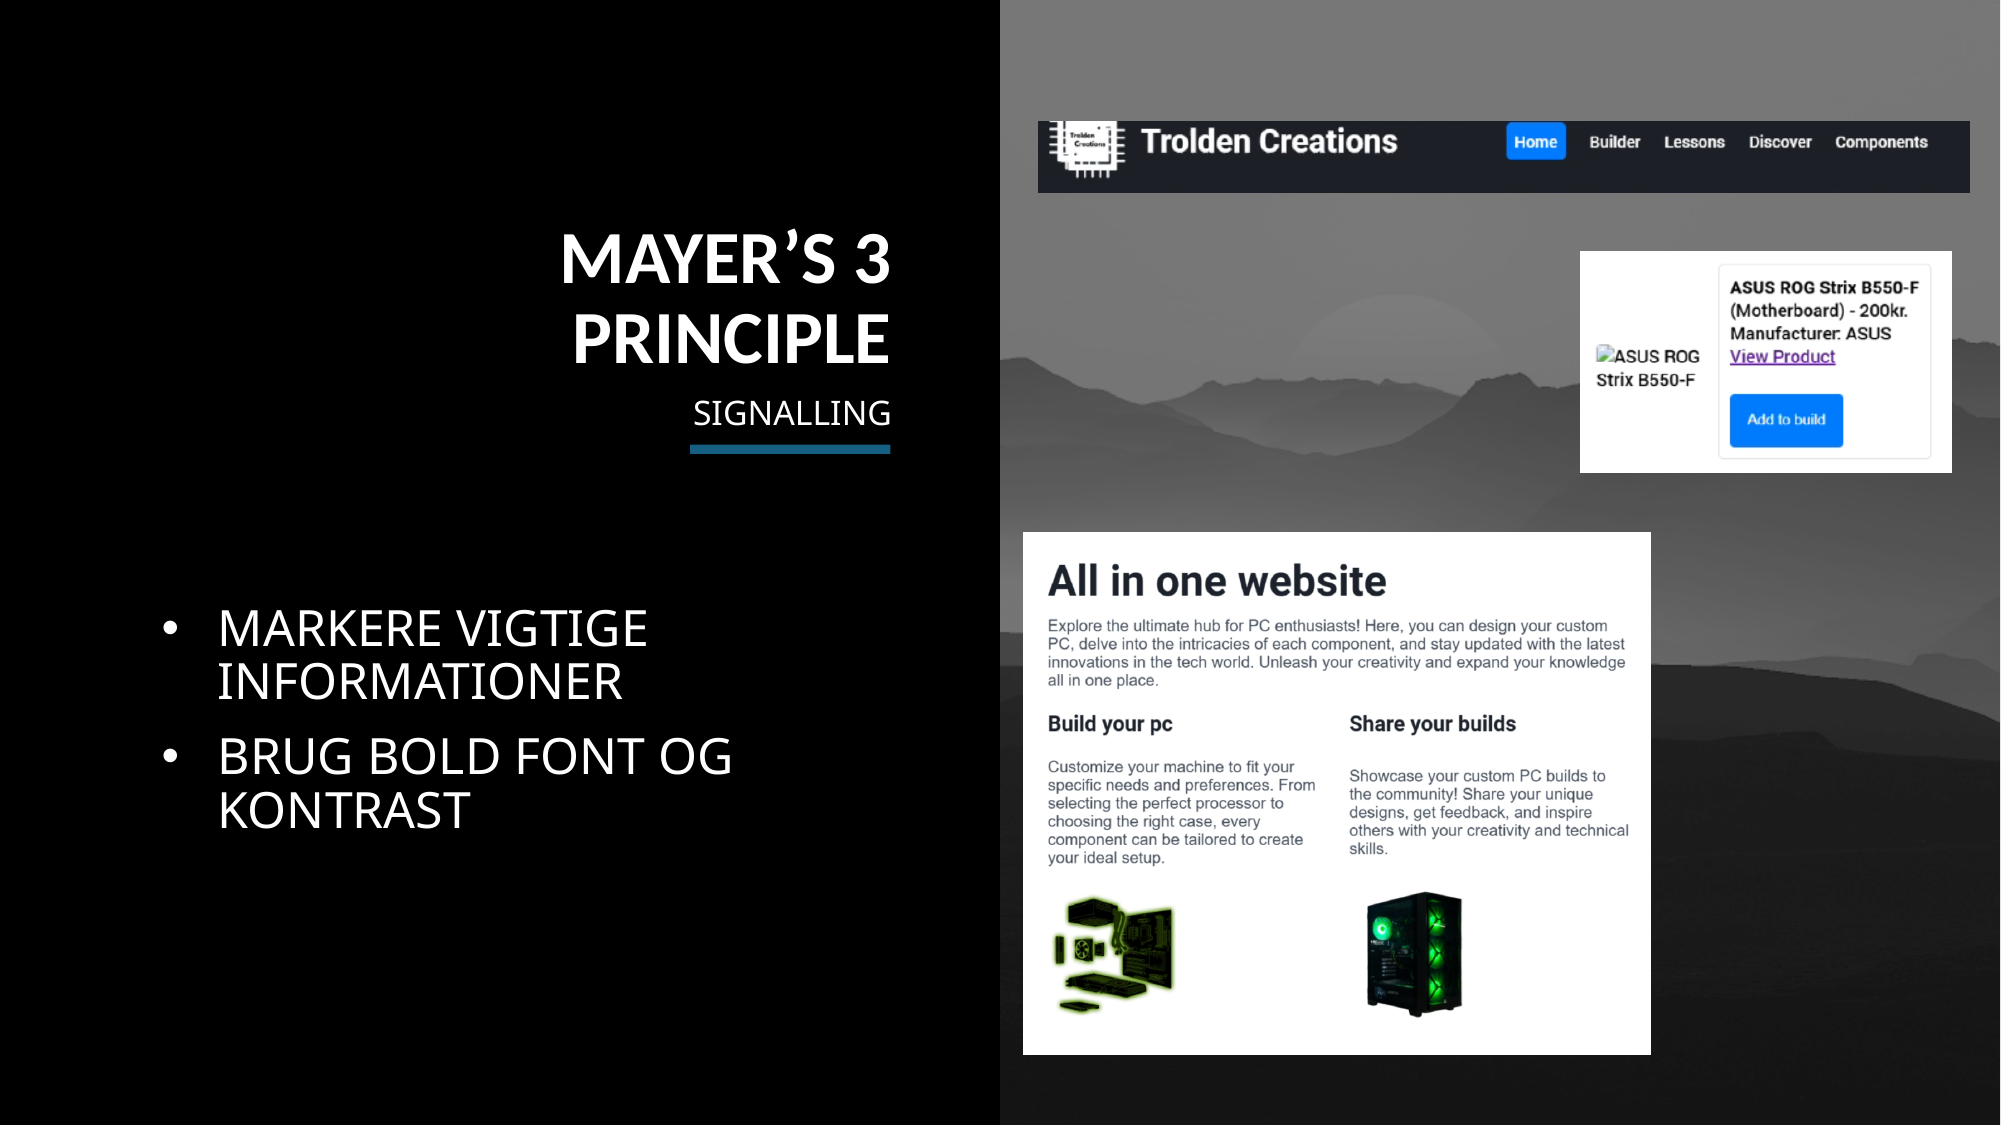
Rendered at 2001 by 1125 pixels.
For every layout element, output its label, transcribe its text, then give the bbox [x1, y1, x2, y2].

picture [1001, 0, 2001, 1125]
text_box SIGNALLING [205, 387, 908, 441]
text_box [0, 0, 1001, 1125]
text_box MARKERE VIGTIGE INFORMATIONER BRUG BOLD FONT OG KONTRAST [146, 595, 908, 966]
text_box [689, 443, 892, 456]
text_box MAYER’S 3 PRINCIPLE [336, 206, 907, 388]
